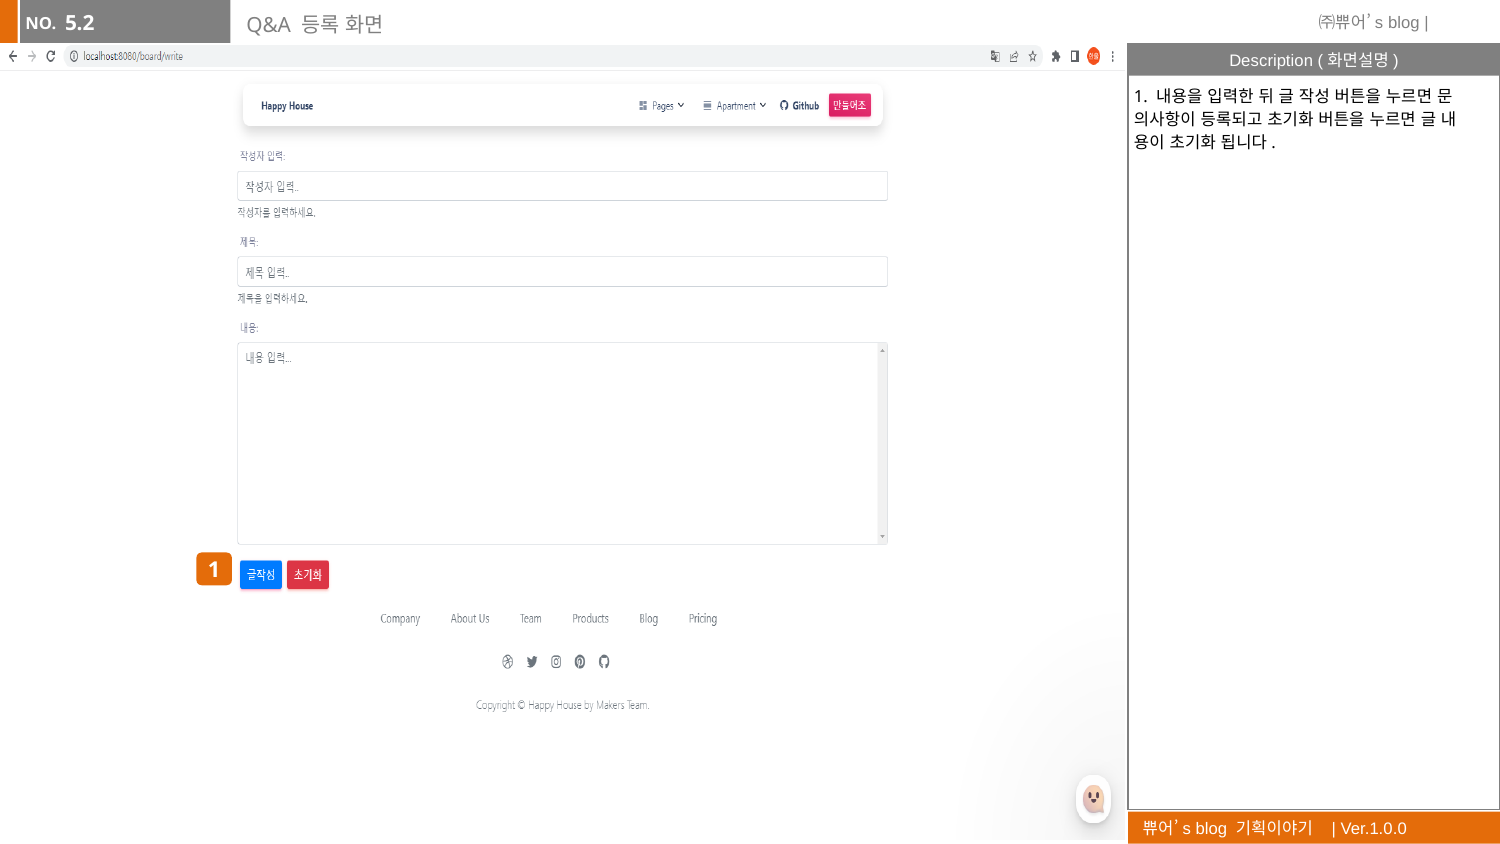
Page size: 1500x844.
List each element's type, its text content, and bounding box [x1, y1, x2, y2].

list 1. 내용을 입력한 뒤 글 작성 버튼을 누르면 문 의사항이 등록되고 초기화 버튼을 누르면 글 내 용이 초기화 됩니다. [1130, 78, 1500, 811]
list 5.2 [64, 2, 231, 41]
picture [0, 42, 1125, 840]
title Q&A 등록 화면 [231, 3, 1118, 41]
